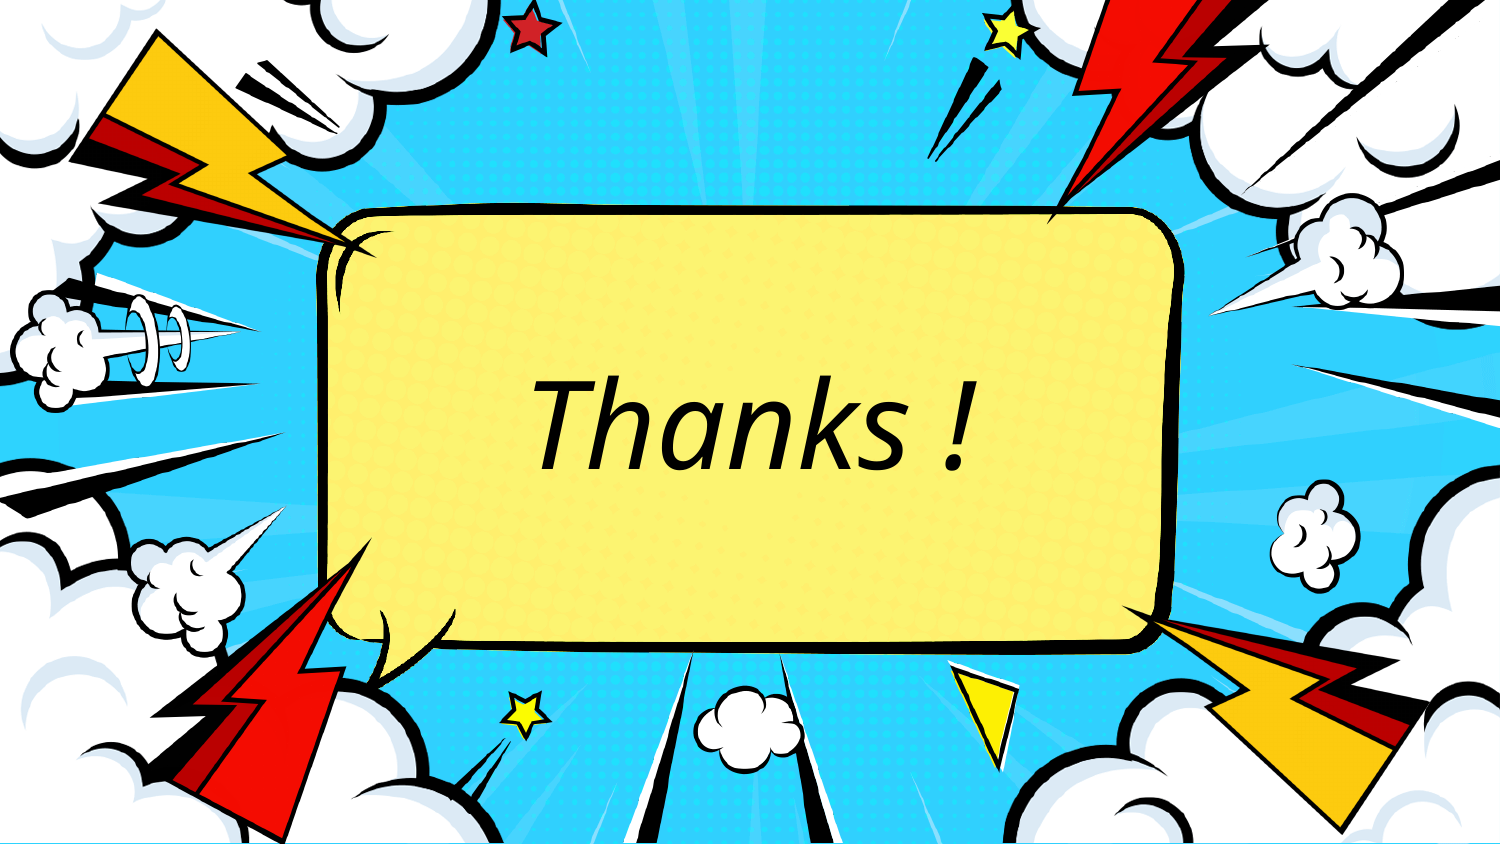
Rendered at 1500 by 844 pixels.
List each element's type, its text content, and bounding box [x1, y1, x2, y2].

text_box Thanks ! [415, 341, 1085, 500]
picture [0, 0, 1500, 844]
